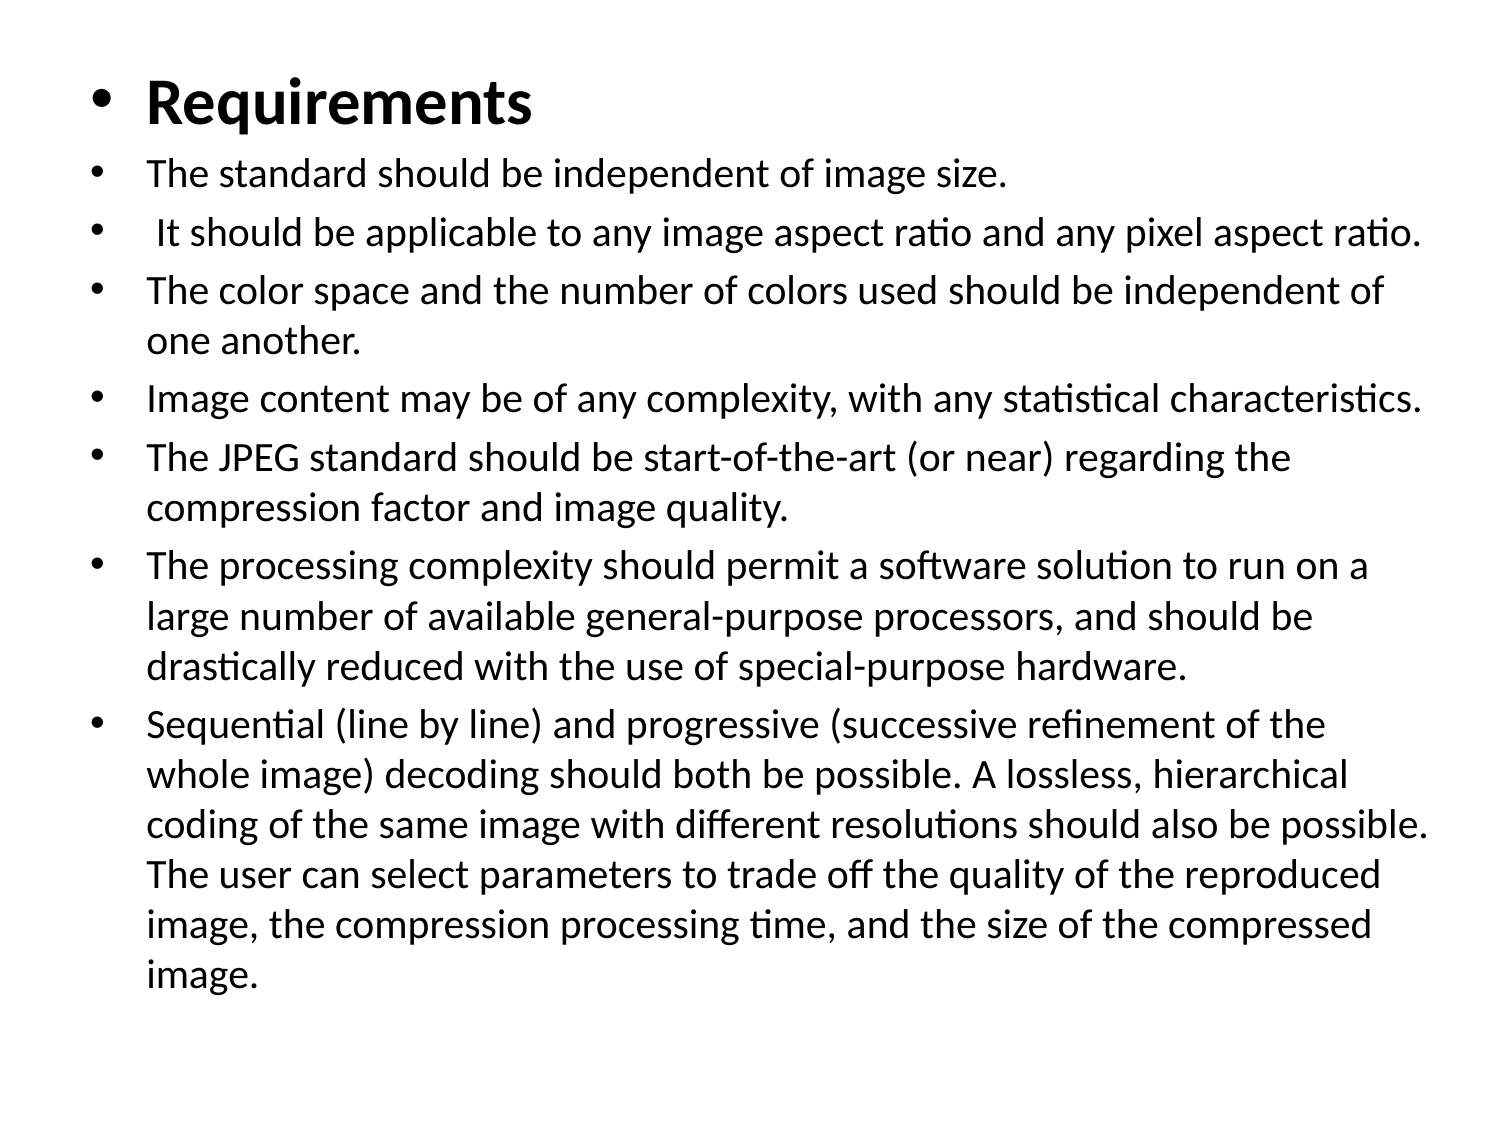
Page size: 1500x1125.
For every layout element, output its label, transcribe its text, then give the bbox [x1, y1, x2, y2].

list Requirements The standard should be independent of image size. It should be applicable to any image aspect ratio and any pixel aspect ratio. The color space and the number of colors used should be independent of one another. Image content may be of any complexity, with any statistical characteristics. The JPEG standard should be start-of-the-art (or near) regarding the compression factor and image quality. The processing complexity should permit a software solution to run on a large number of available general-purpose processors, and should be drastically reduced with the use of special-purpose hardware. Sequential (line by line) and progressive (successive refinement of the whole image) decoding should both be possible. A lossless, hierarchical coding of the same image with different resolutions should also be possible. The user can select parameters to trade off the quality of the reproduced image, the compression processing time, and the size of the compressed image. [75, 50, 1450, 1088]
